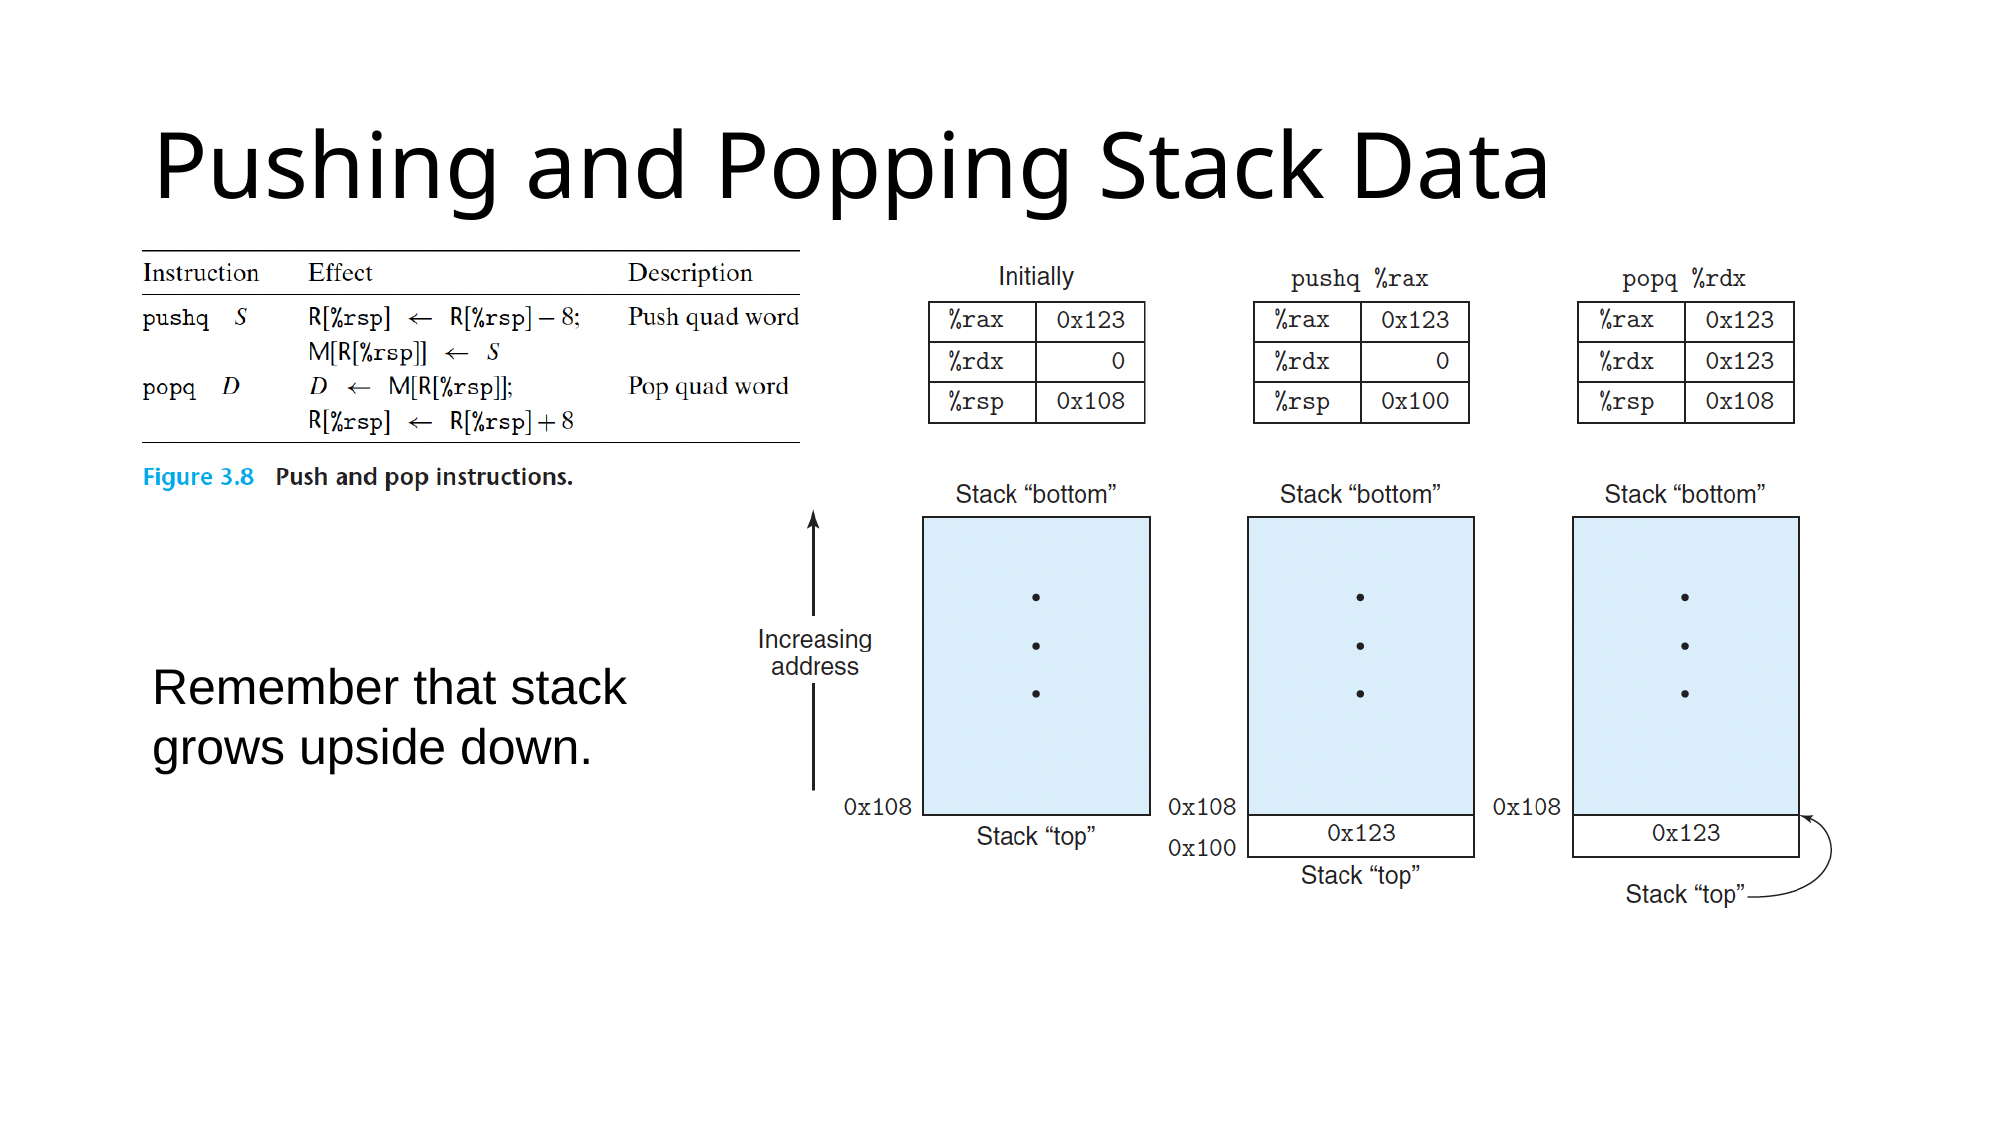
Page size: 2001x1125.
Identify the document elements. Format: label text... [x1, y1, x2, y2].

picture [112, 235, 1863, 929]
text_box Remember that stack grows upside down. [137, 647, 754, 782]
title Pushing and Popping Stack Data [137, 59, 1863, 235]
